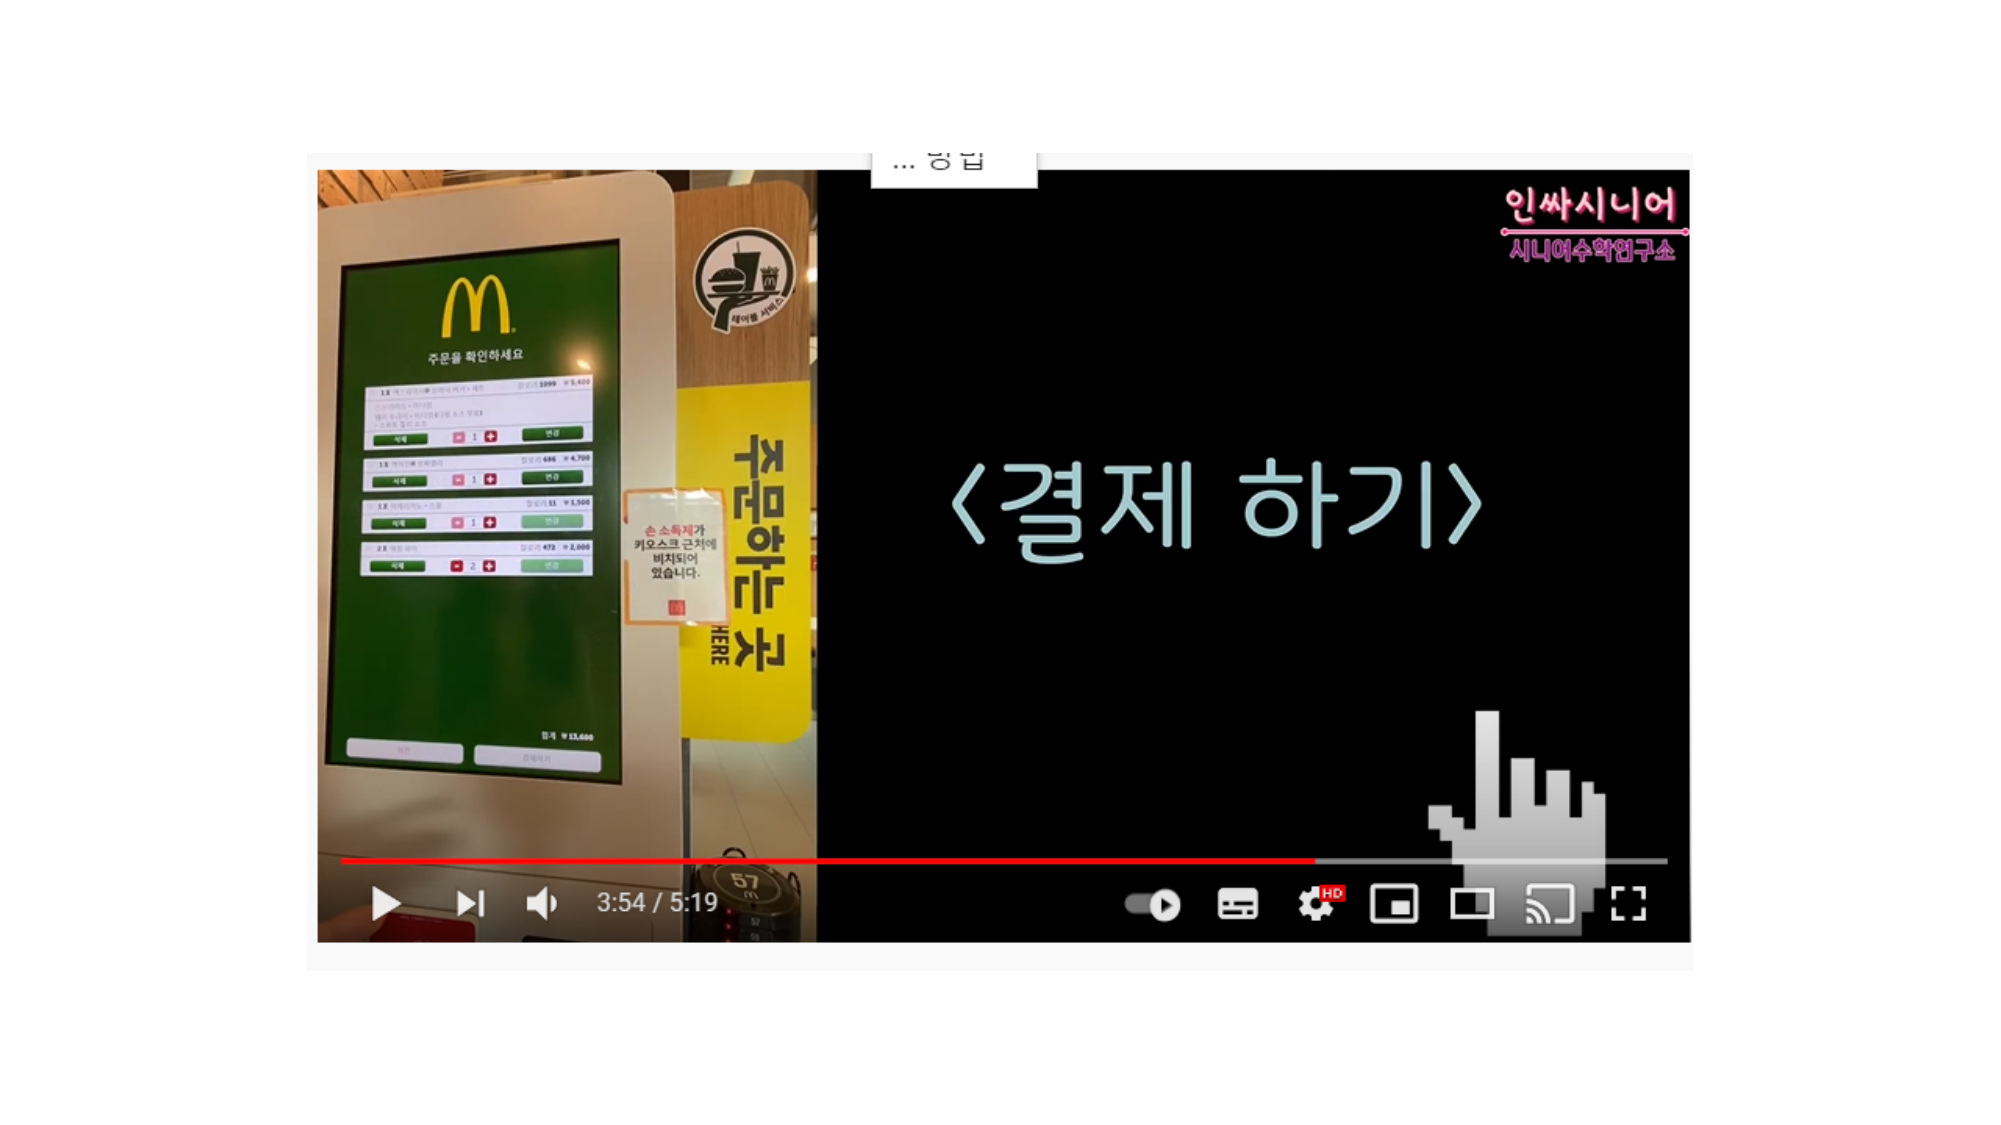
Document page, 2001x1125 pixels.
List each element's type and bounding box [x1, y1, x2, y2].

picture [306, 153, 1693, 972]
